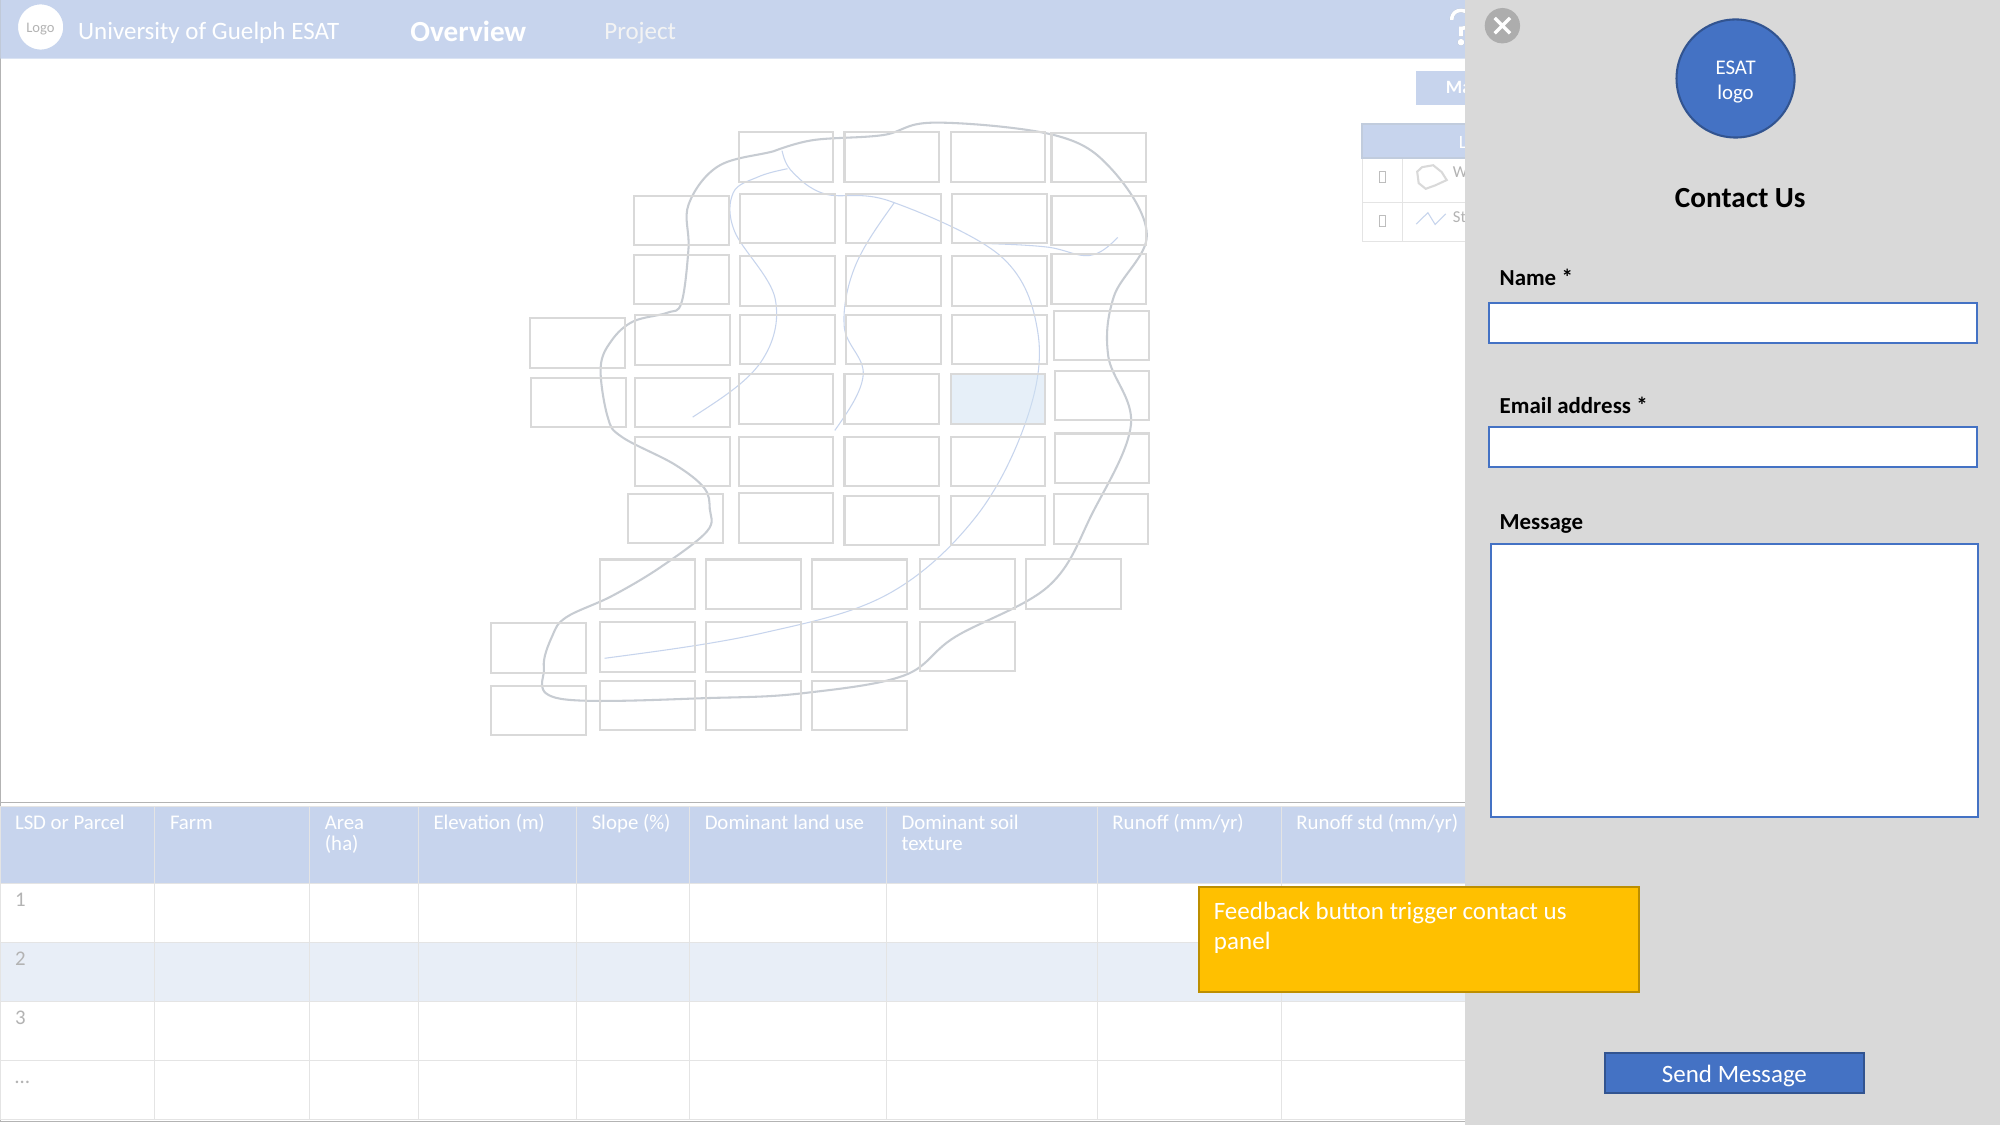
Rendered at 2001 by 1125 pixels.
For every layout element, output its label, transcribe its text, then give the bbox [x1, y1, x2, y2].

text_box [1465, 0, 2000, 1125]
text_box Feedback button trigger contact us panel [1198, 886, 1465, 993]
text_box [0, 0, 1465, 66]
text_box [0, 66, 1465, 1125]
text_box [491, 122, 1150, 736]
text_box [1362, 123, 1465, 225]
